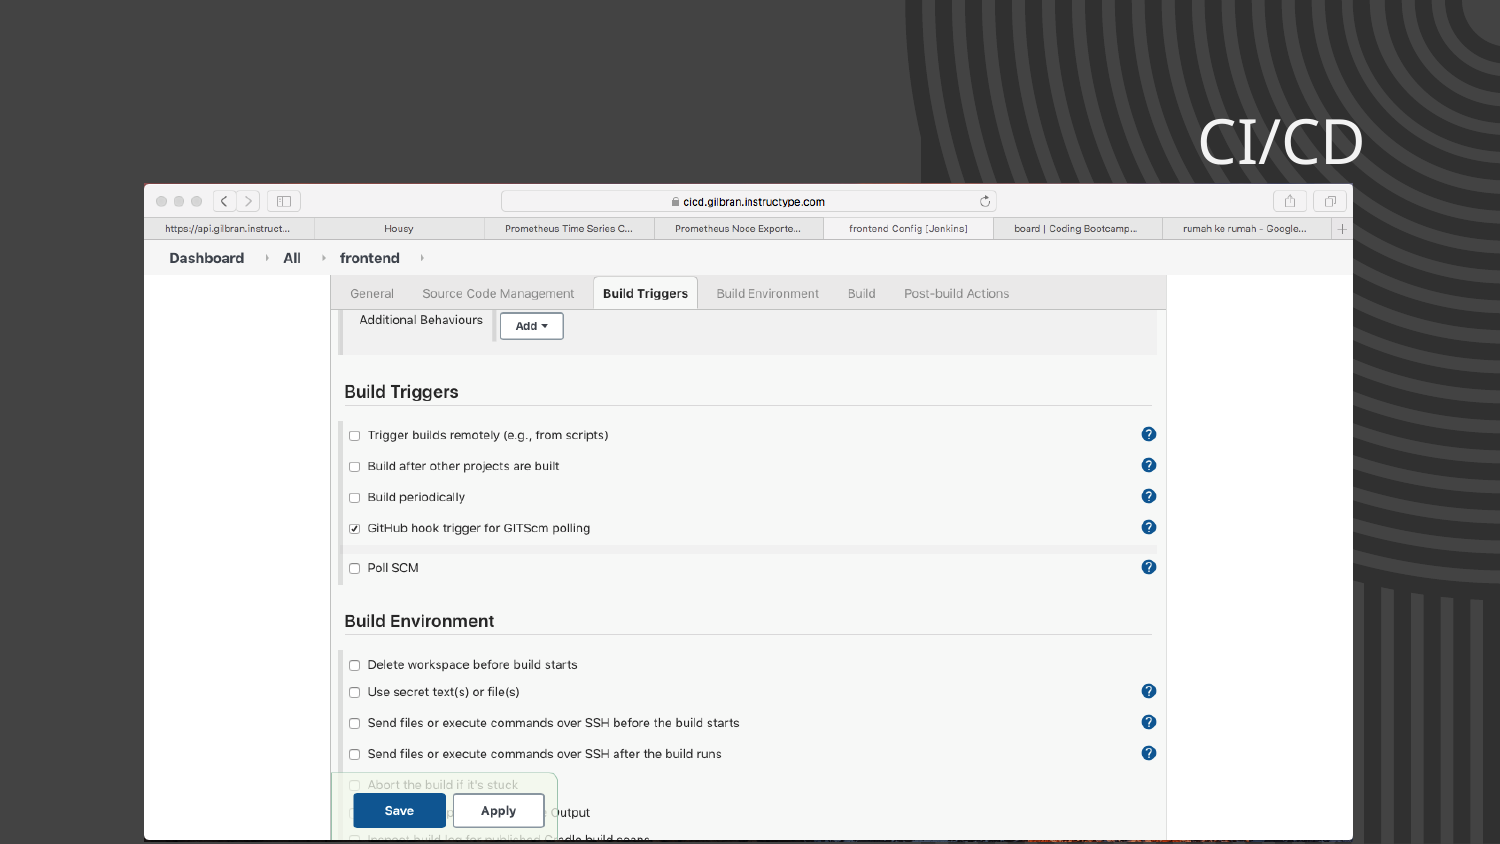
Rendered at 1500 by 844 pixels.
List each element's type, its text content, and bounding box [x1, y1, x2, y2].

title CI/CD [365, 87, 1382, 240]
picture [144, 182, 1353, 842]
